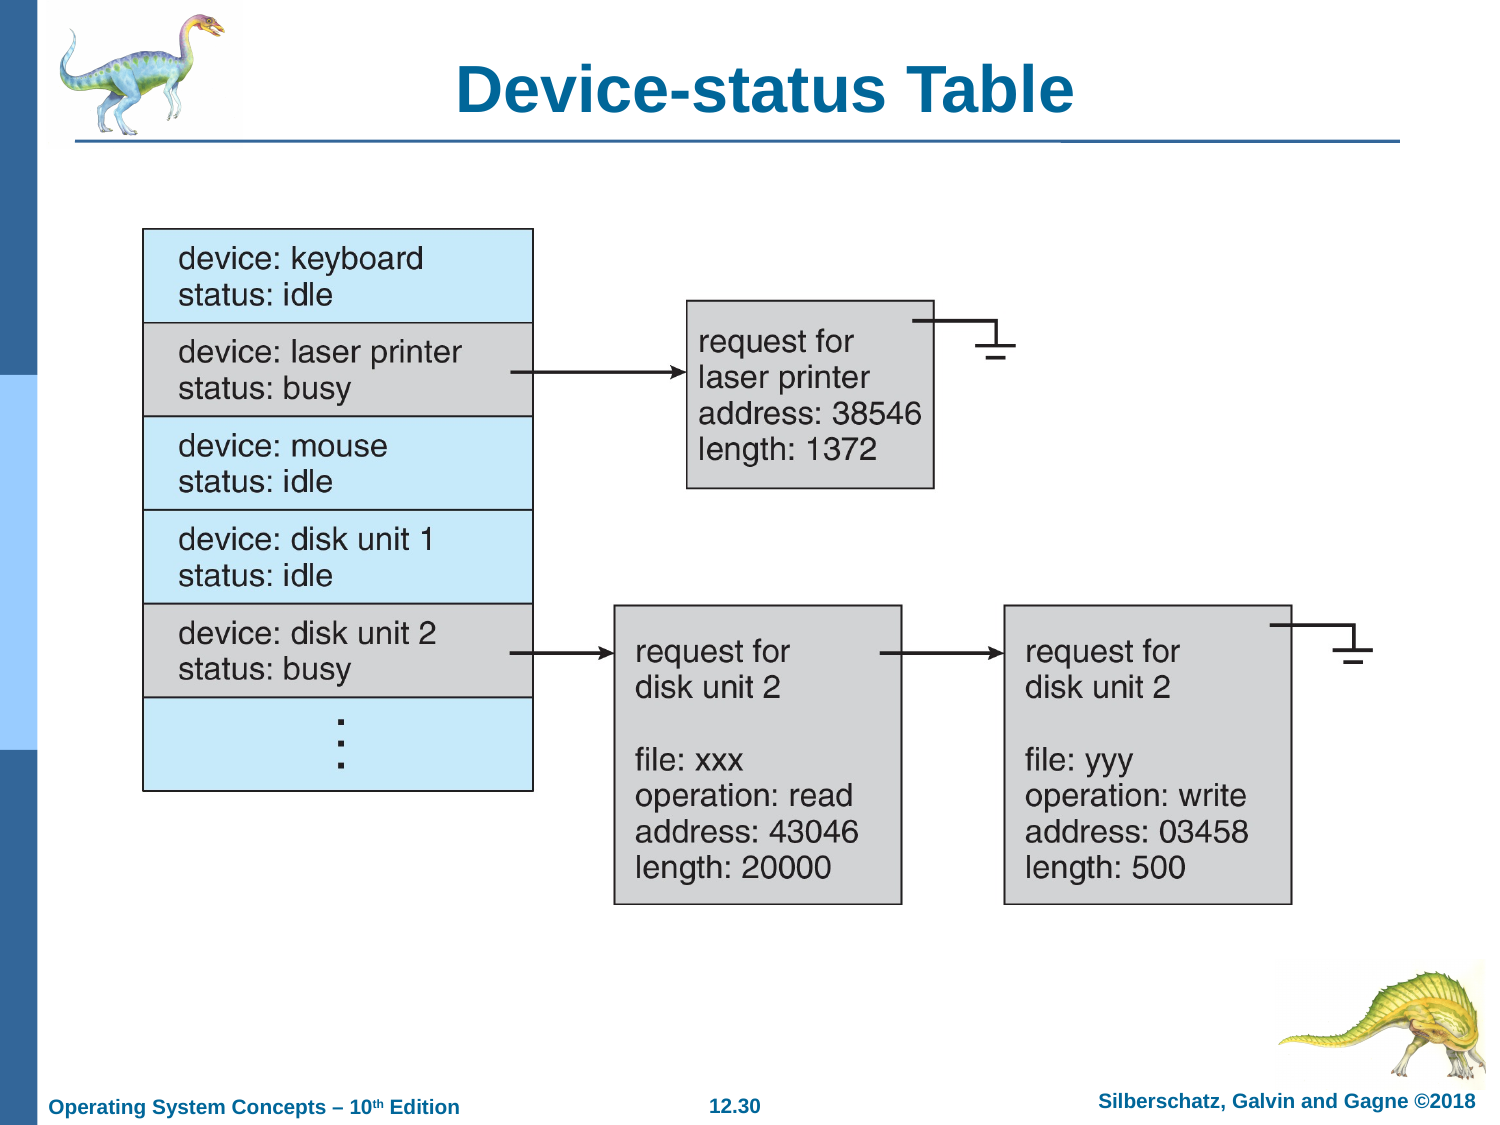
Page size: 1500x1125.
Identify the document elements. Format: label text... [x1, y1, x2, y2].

picture [1275, 959, 1486, 1090]
picture [46, 0, 243, 149]
title Device-status Table [128, 38, 1403, 133]
picture [142, 228, 1373, 905]
